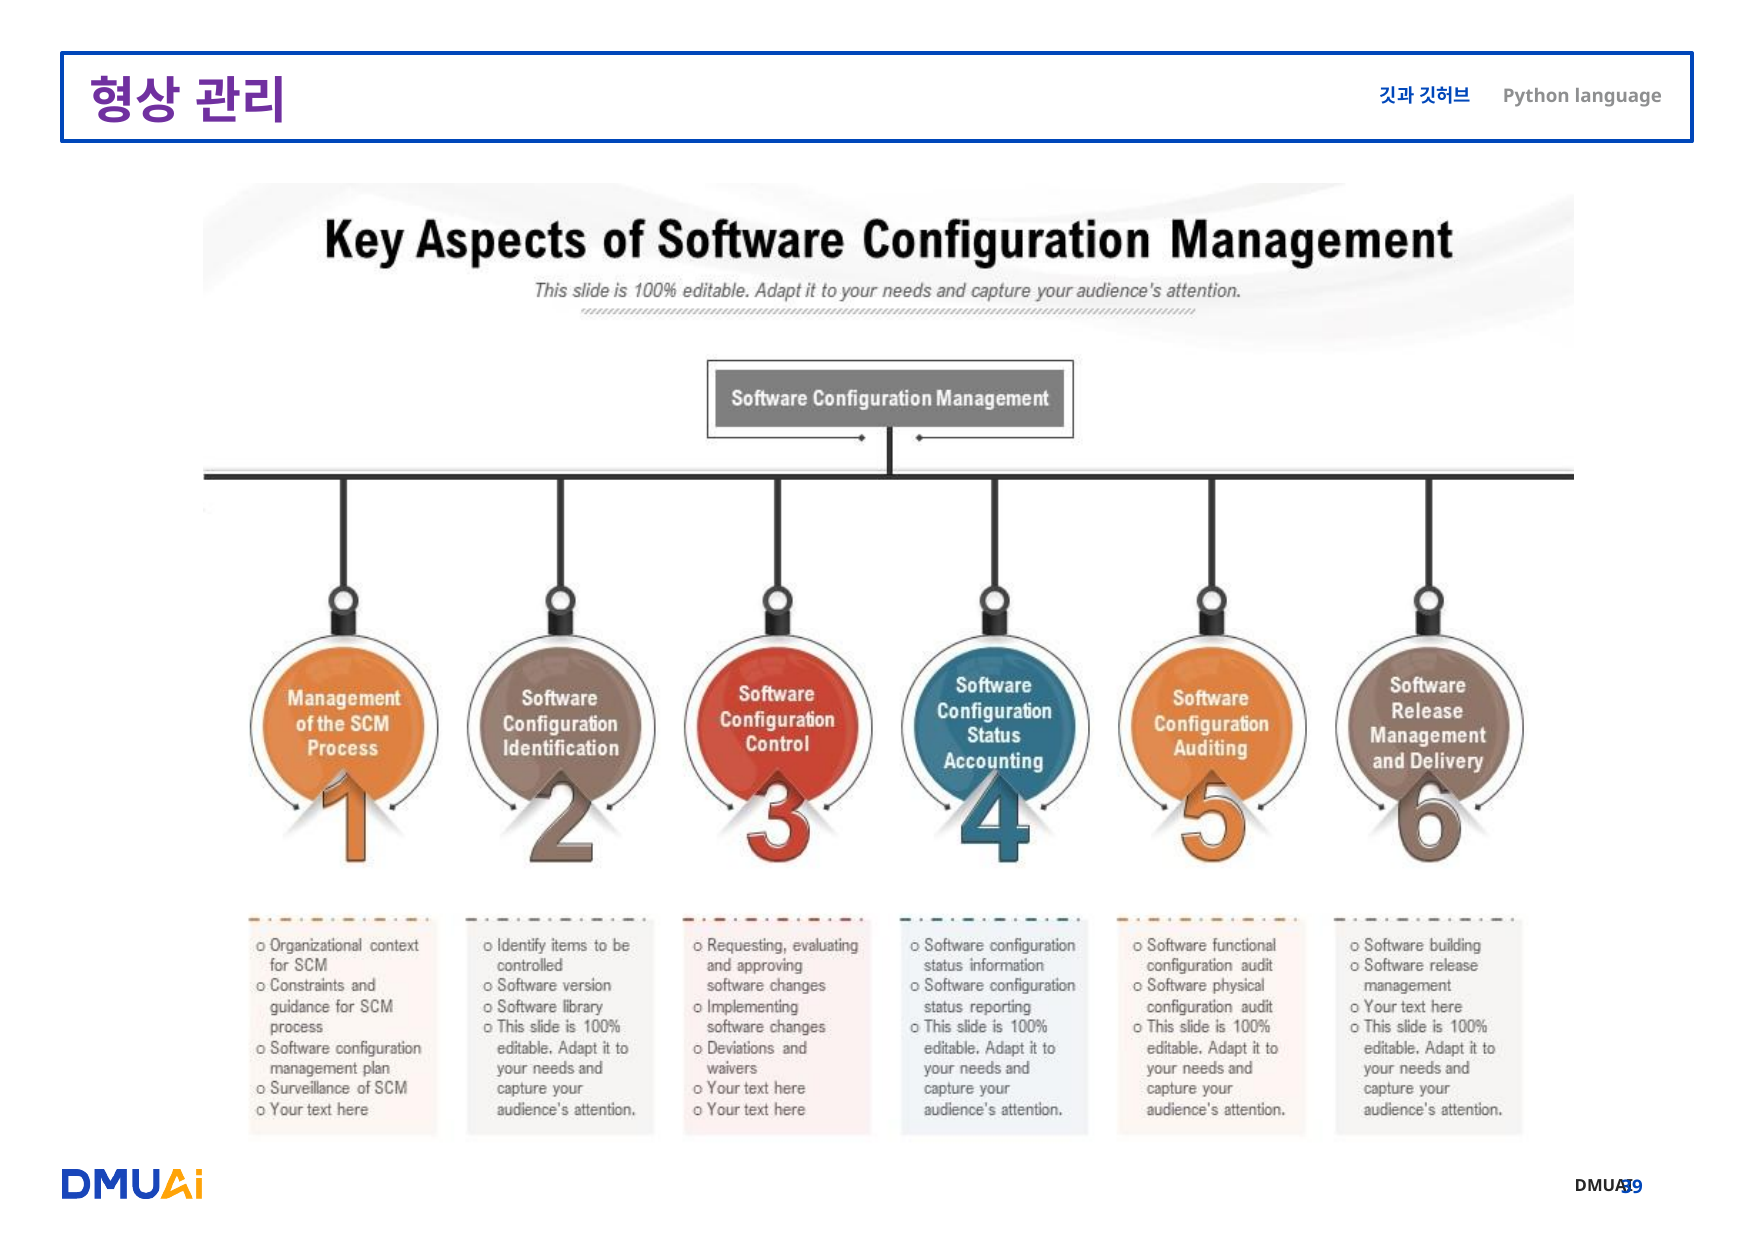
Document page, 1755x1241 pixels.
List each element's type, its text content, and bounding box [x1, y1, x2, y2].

title 형상 관리 [72, 69, 1586, 128]
picture [62, 182, 1575, 1211]
